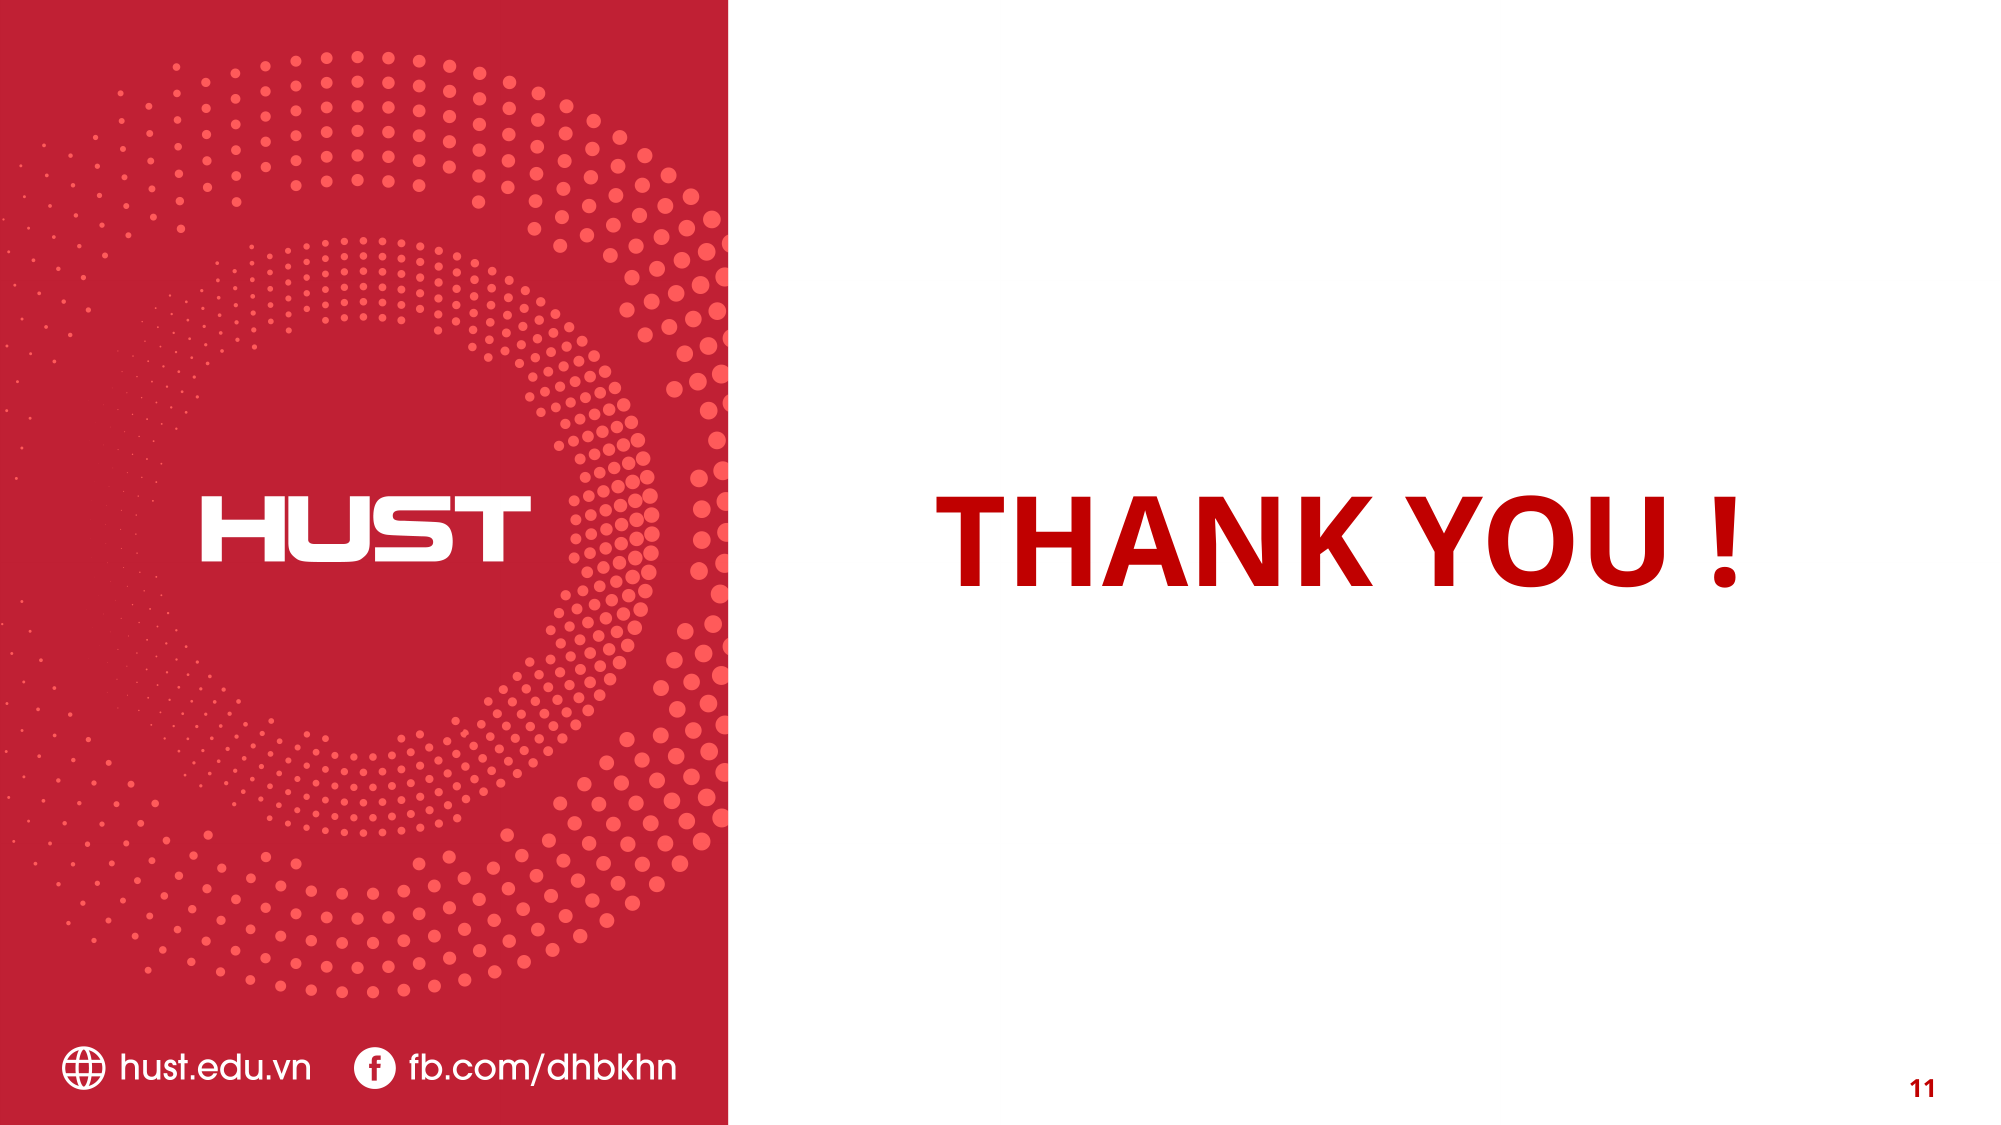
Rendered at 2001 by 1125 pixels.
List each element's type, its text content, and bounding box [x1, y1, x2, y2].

picture [0, 0, 2001, 1125]
text_box THANK YOU ! [919, 470, 1809, 630]
slide_number 11 [1502, 1065, 1953, 1125]
